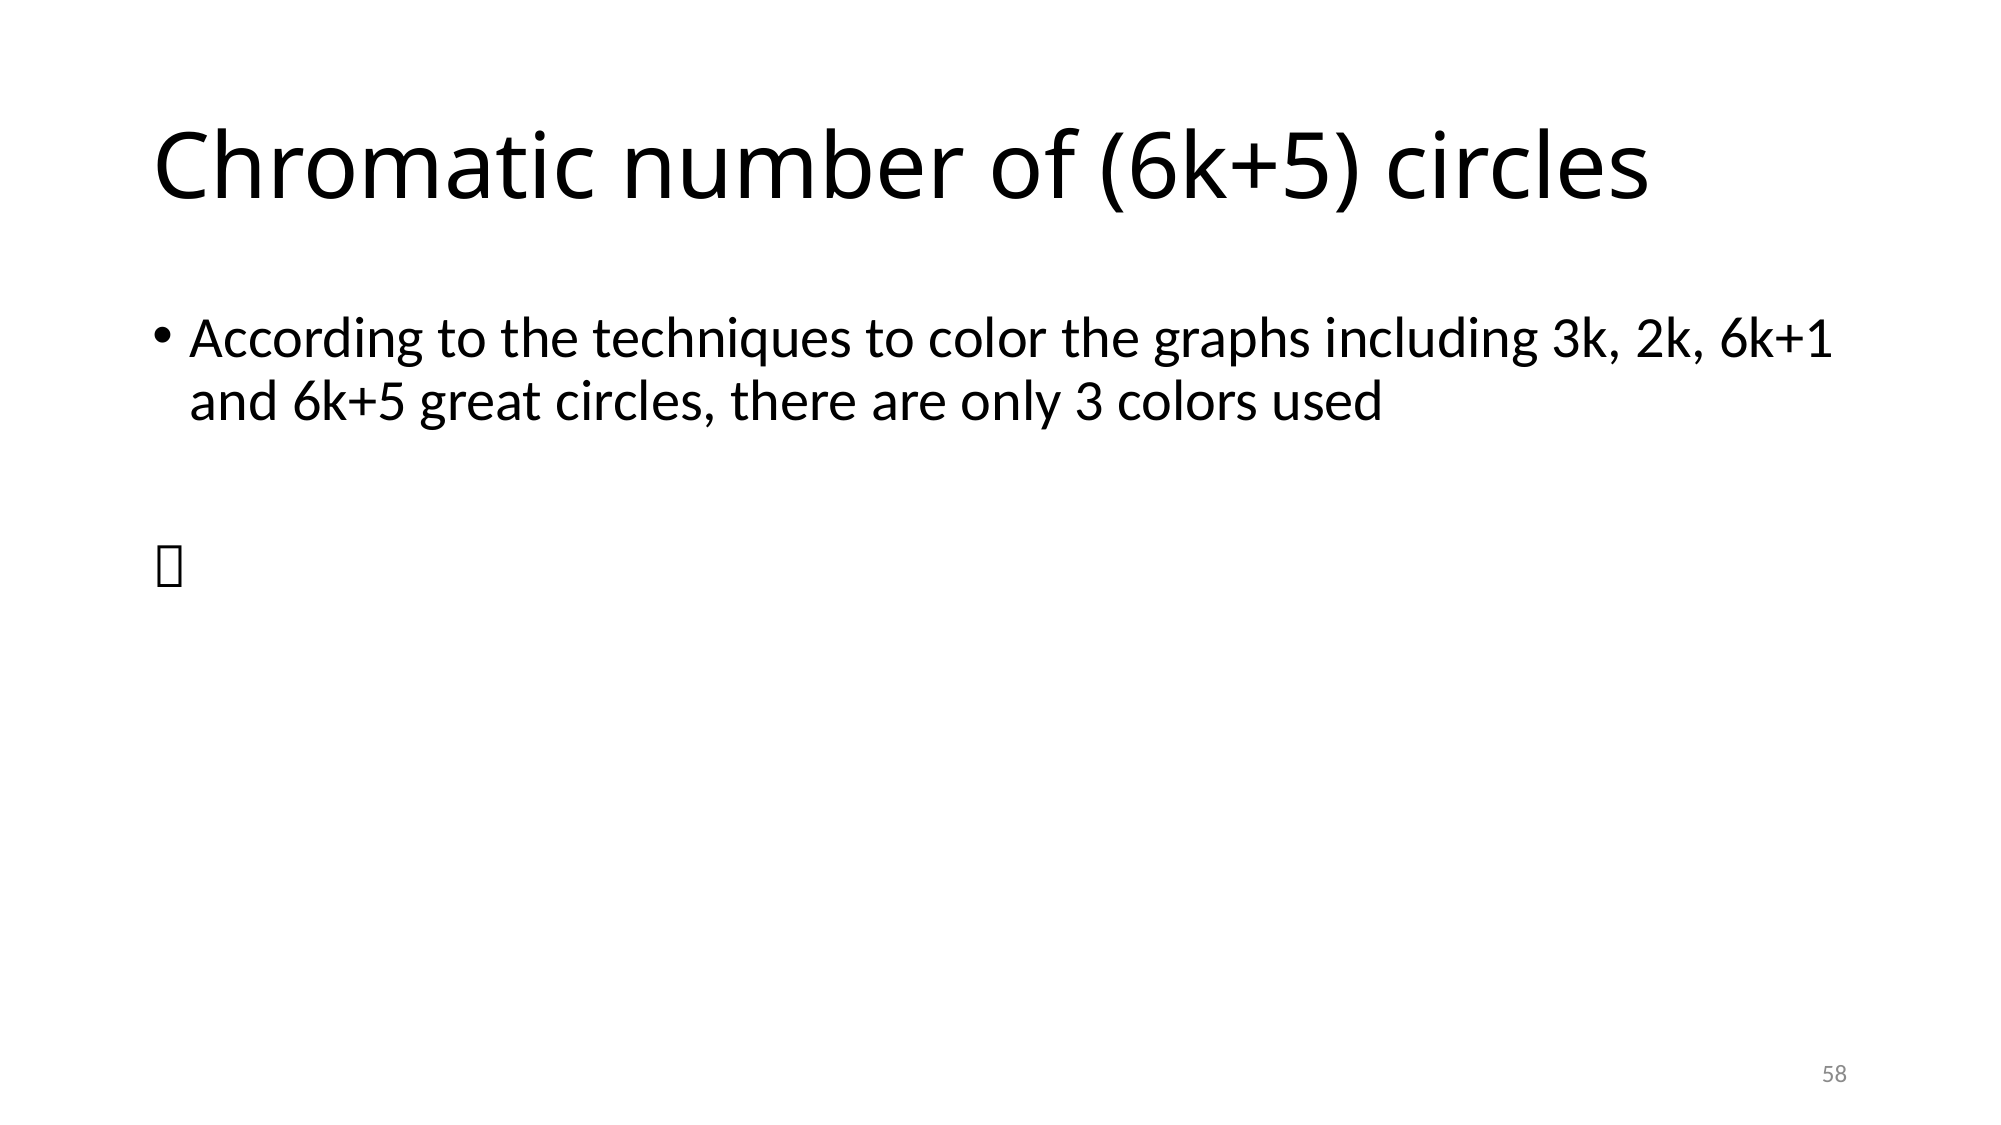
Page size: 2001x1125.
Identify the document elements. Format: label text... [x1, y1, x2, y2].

slide_number 58 [1412, 1042, 1863, 1103]
title Chromatic number of (6k+5) circles [137, 59, 1863, 278]
